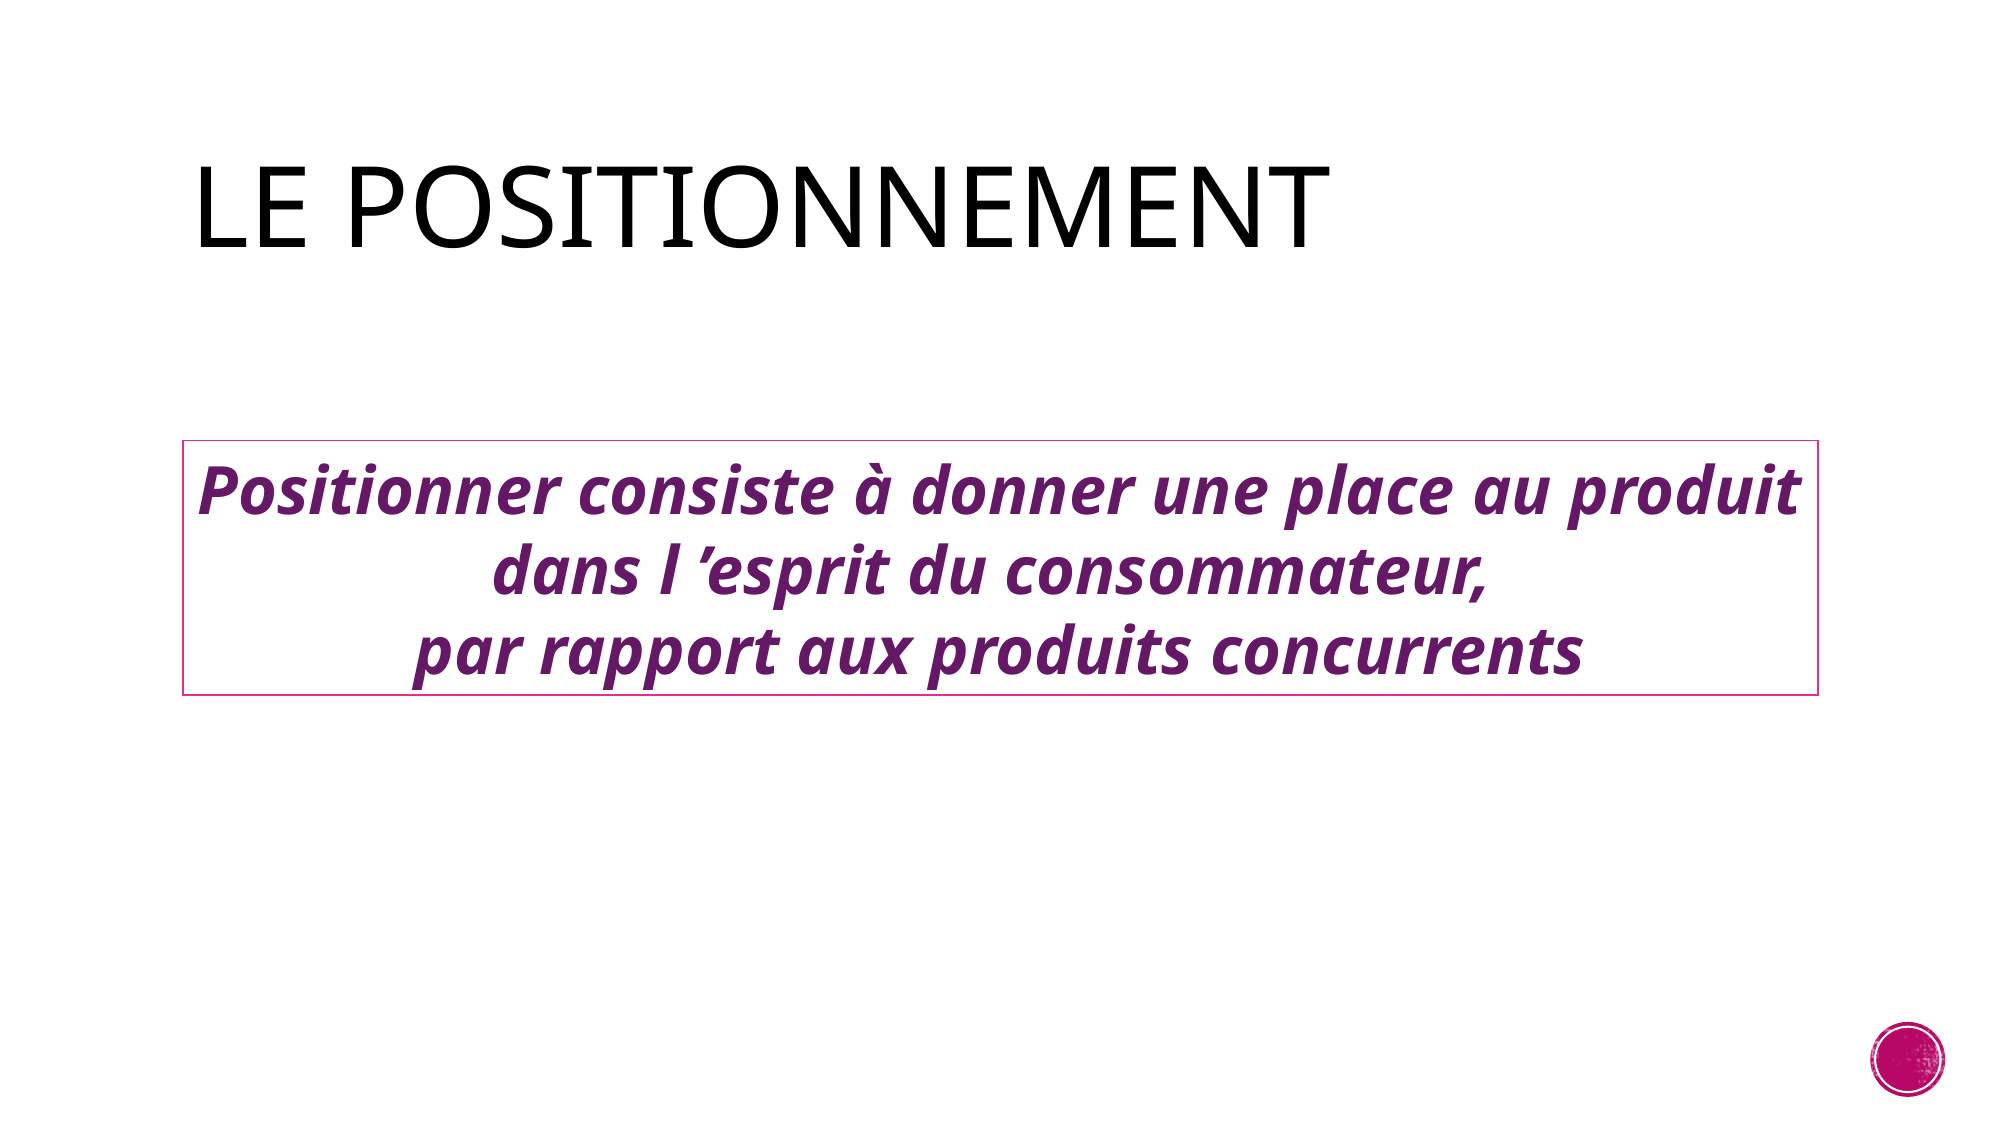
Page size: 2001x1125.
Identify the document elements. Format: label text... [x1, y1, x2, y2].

title Le positionnement [175, 79, 1826, 344]
text_box Positionner consiste à donner une place au produit dans l ’esprit du consommateur, par rapport aux produits concurrents [182, 440, 1818, 696]
